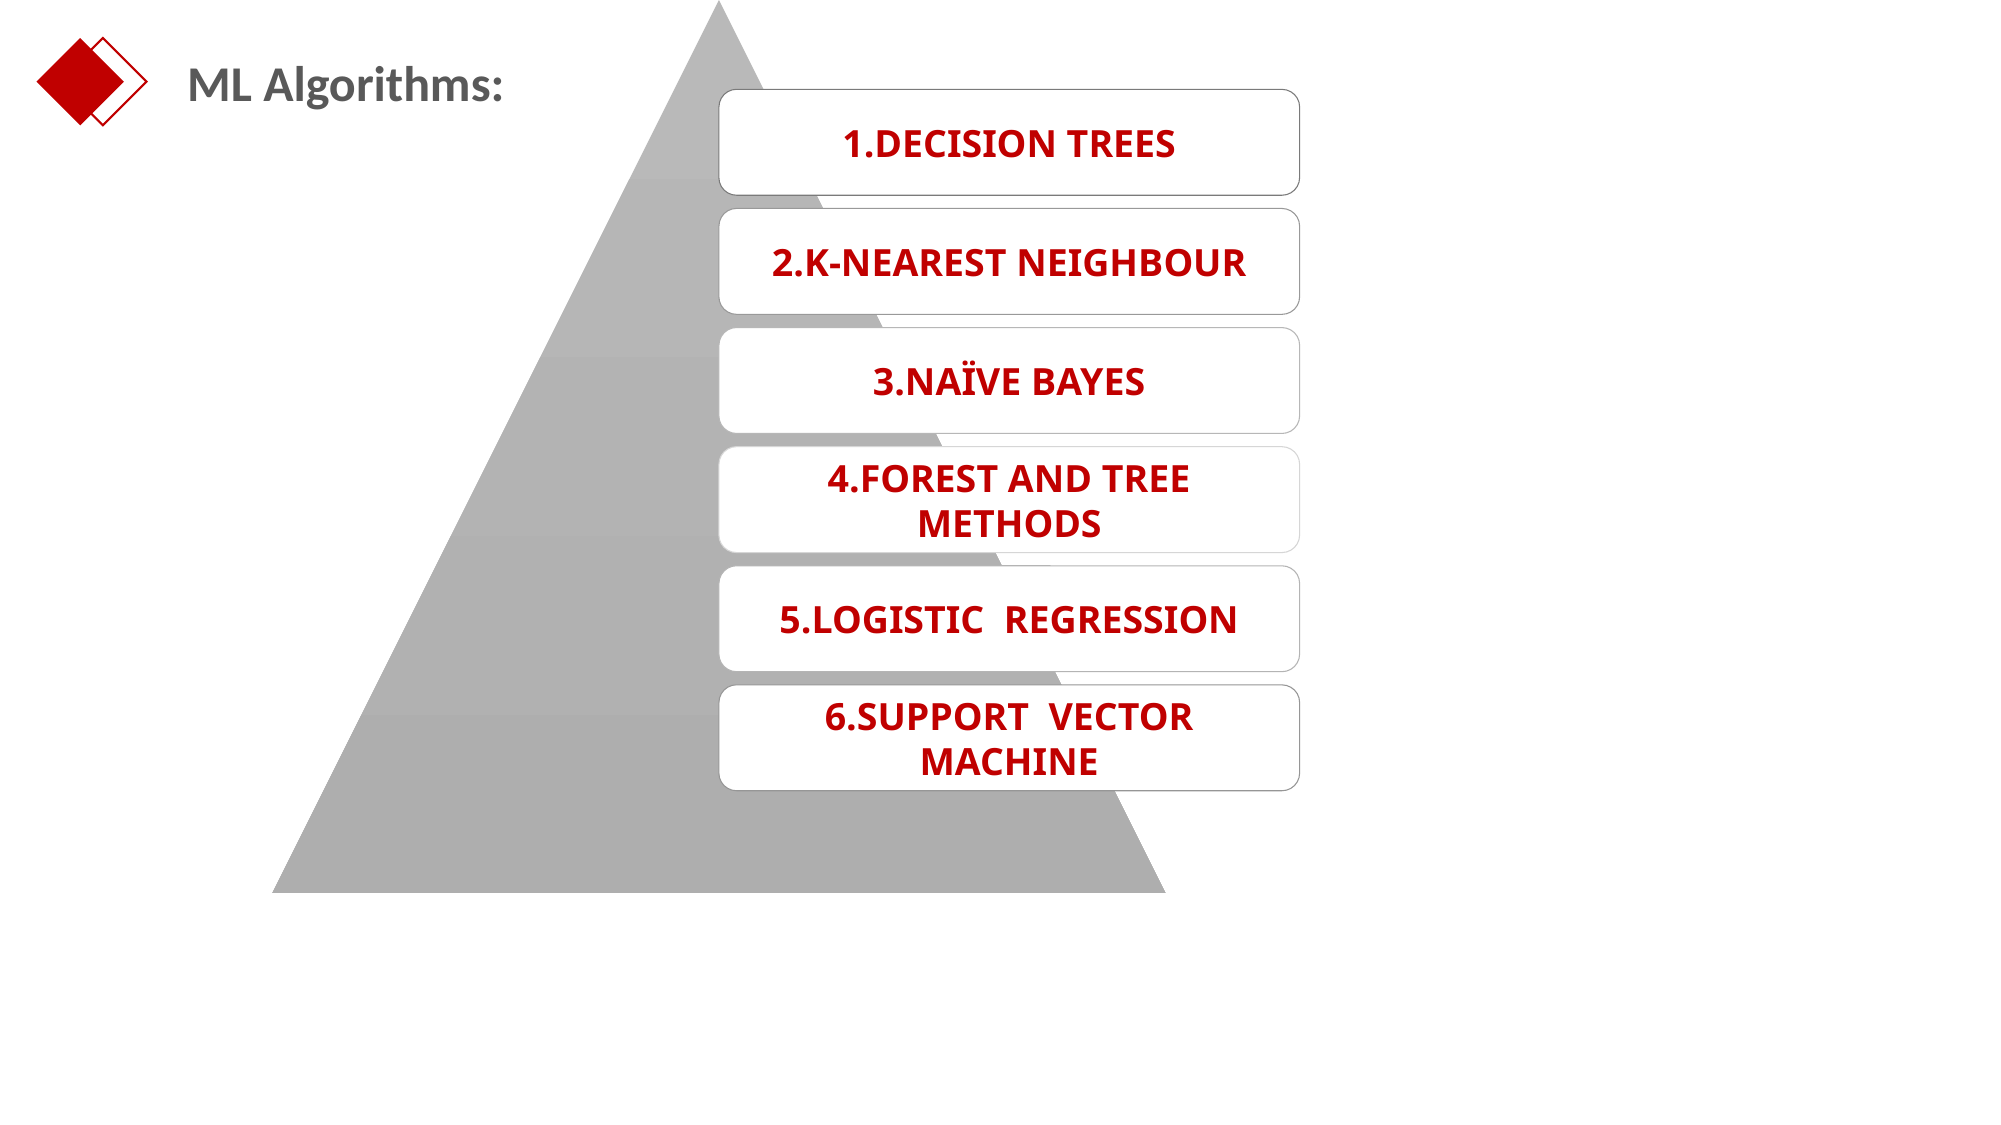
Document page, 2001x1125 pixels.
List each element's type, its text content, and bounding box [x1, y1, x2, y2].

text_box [140, 186, 1713, 1080]
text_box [36, 37, 147, 126]
text_box ML Algorithms: [171, 47, 694, 116]
text_box ML Algorithms: [743, 47, 1474, 116]
